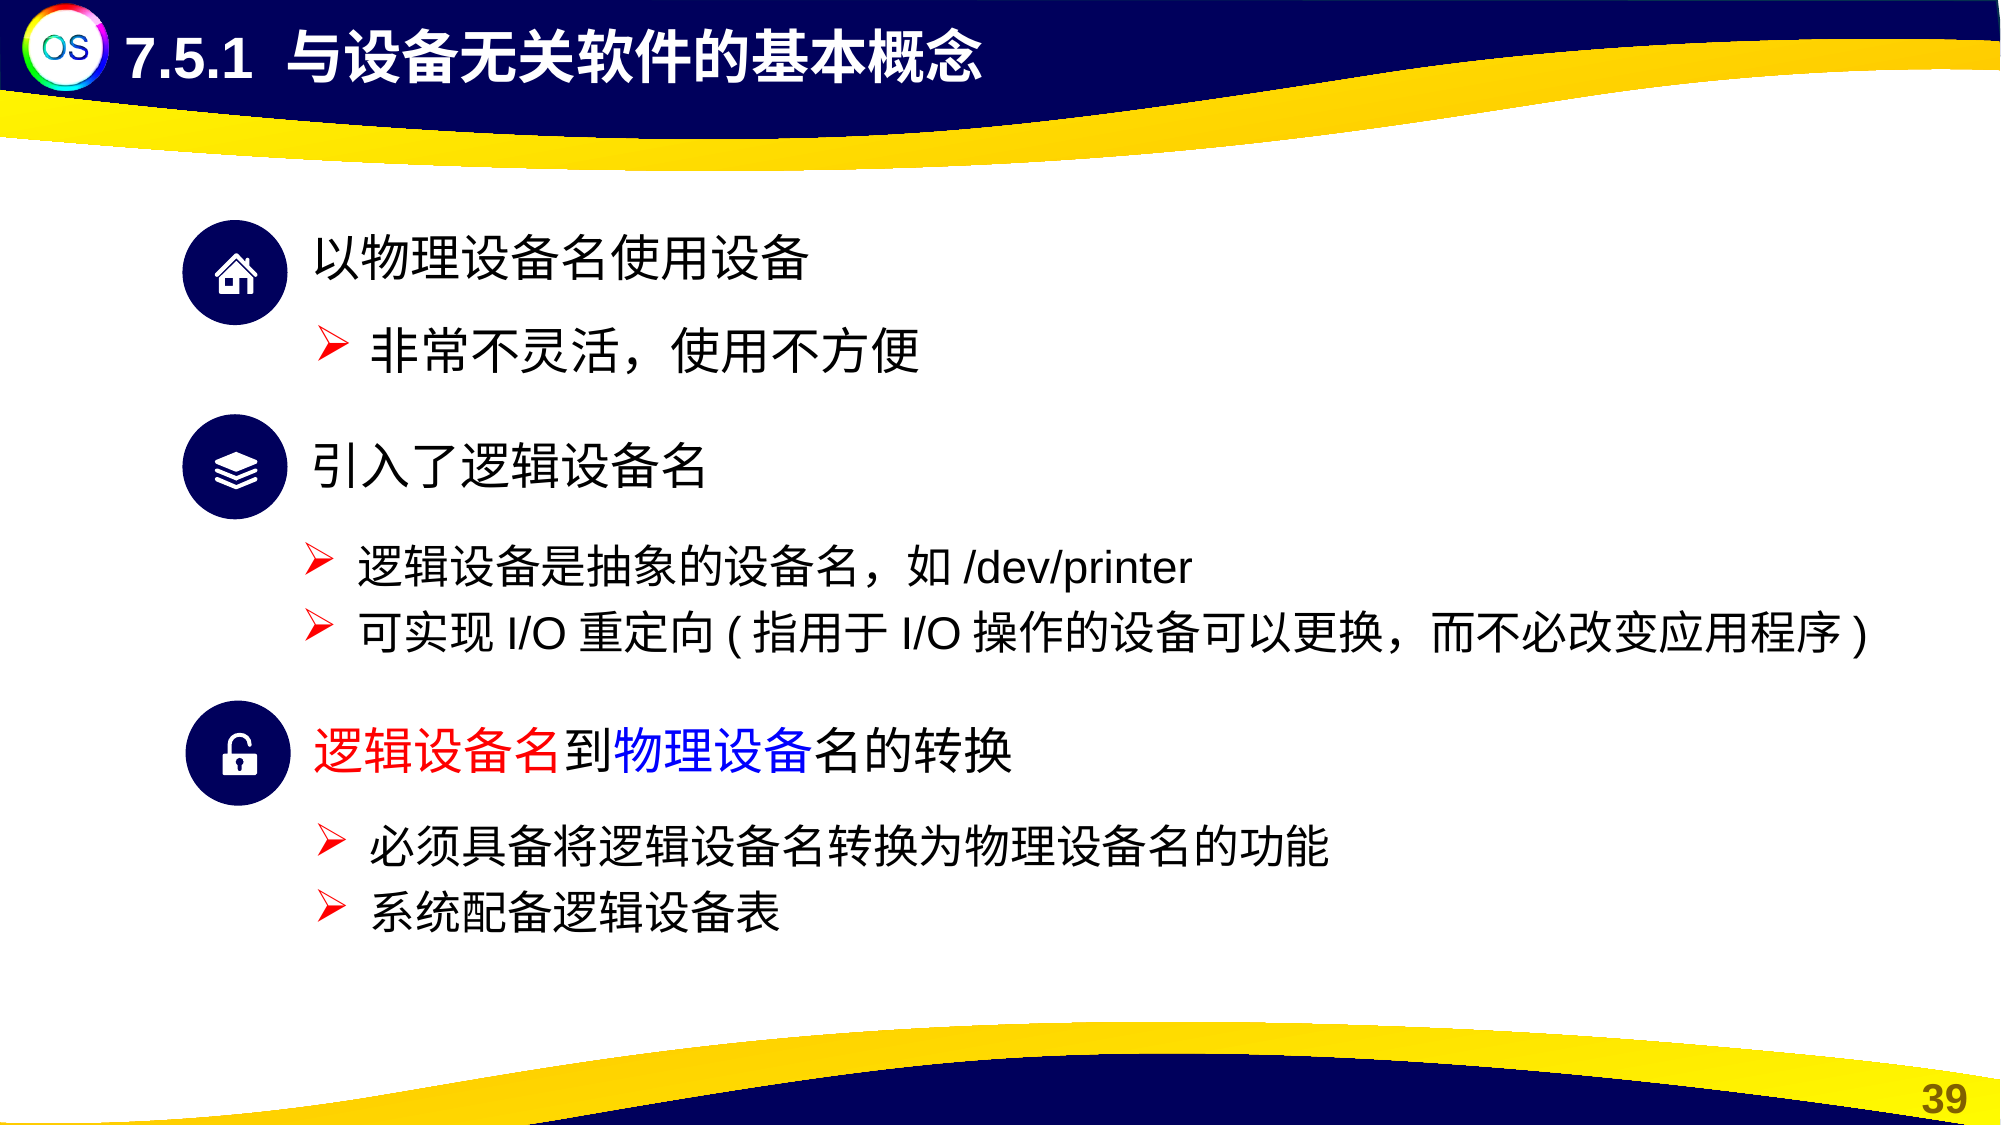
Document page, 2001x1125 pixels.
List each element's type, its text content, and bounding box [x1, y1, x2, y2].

text_box 7.5.1 与设备无关软件的基本概念 [109, 12, 1263, 98]
text_box 逻辑设备是抽象的设备名，如/dev/printer 可实现I/O重定向(指用于I/O操作的设备可以更换，而不必改变应用程序) [286, 518, 1892, 605]
text_box [182, 414, 288, 520]
text_box 非常不灵活，使用不方便 [298, 300, 1892, 545]
text_box [214, 477, 258, 490]
picture [22, 3, 109, 91]
text_box [222, 732, 258, 776]
text_box 以物理设备名使用设备 [295, 223, 902, 290]
text_box [185, 700, 291, 806]
text_box 必须具备将逻辑设备名转换为物理设备名的功能 系统配备逻辑设备表 [298, 799, 1687, 886]
text_box [214, 468, 258, 481]
text_box [182, 220, 288, 326]
text_box [214, 253, 258, 294]
text_box [214, 451, 258, 472]
text_box 逻辑设备名到物理设备名的转换 [298, 715, 1195, 784]
